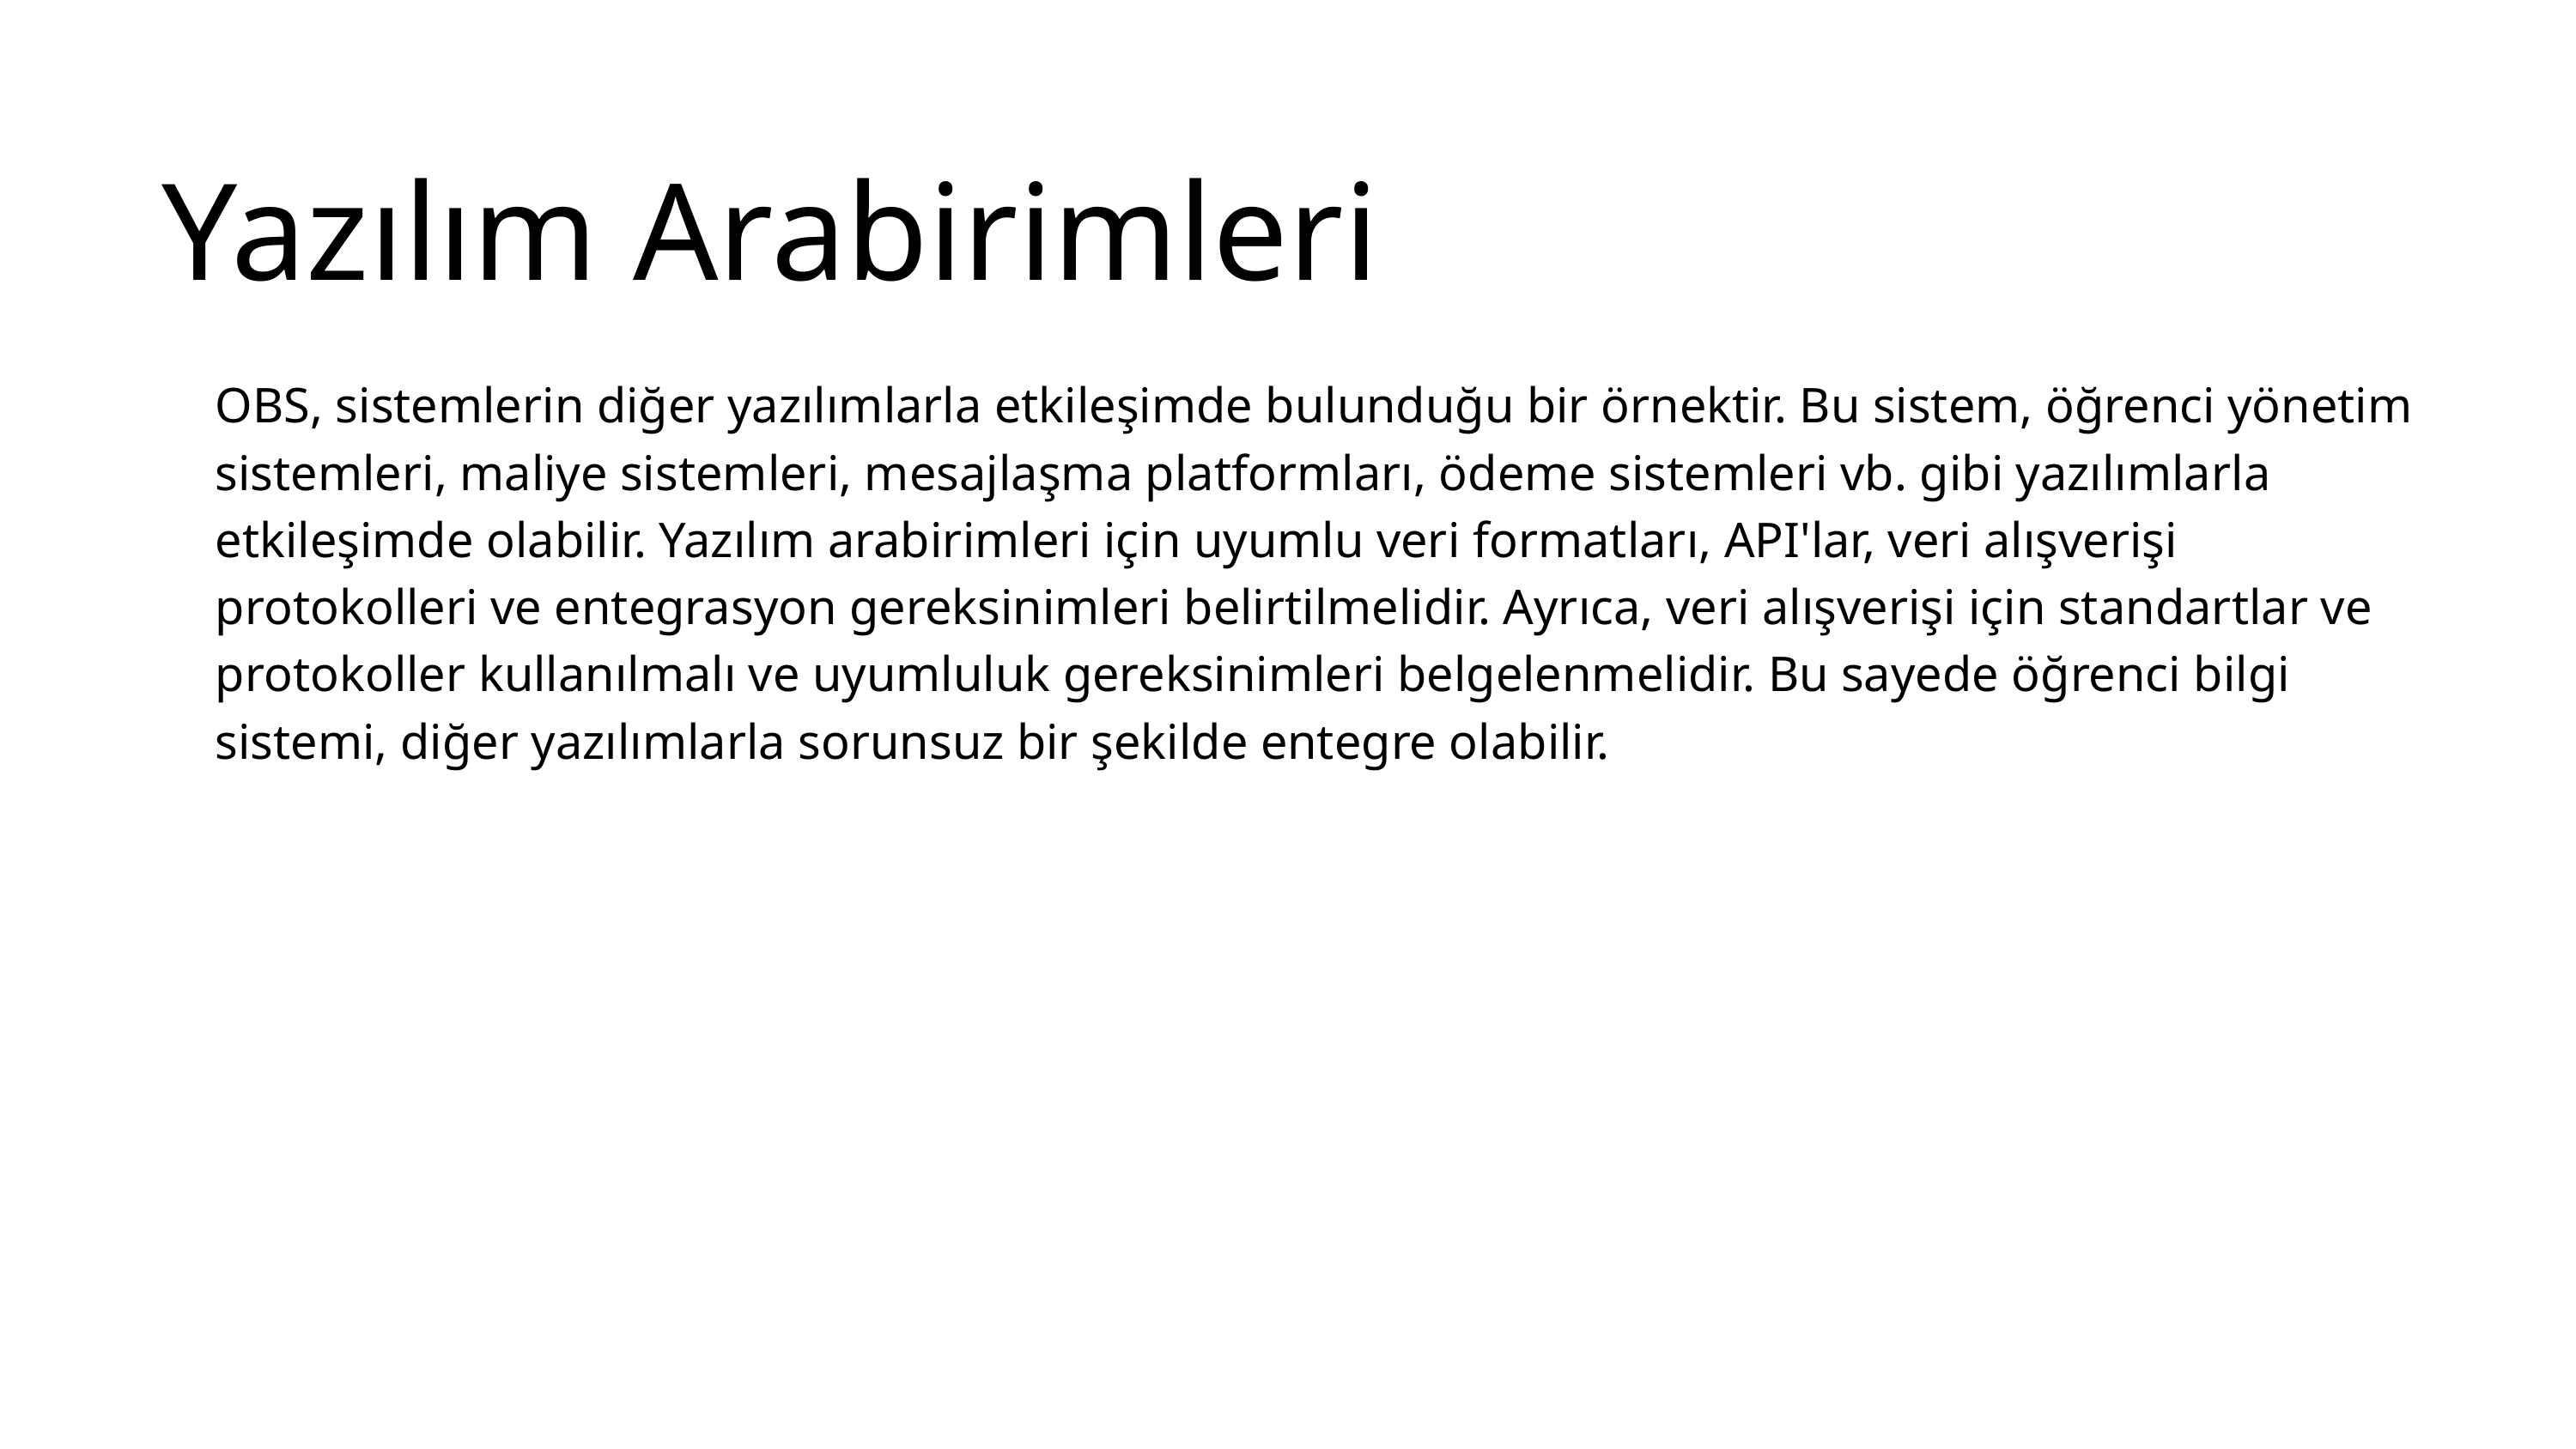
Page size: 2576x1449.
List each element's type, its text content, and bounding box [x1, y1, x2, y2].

text_box Yazılım Arabirimleri [144, 119, 1396, 307]
text_box OBS, sistemlerin diğer yazılımlarla etkileşimde bulunduğu bir örnektir. Bu sistem, öğrenci yönetim sistemleri, maliye sistemleri, mesajlaşma platformları, ödeme sistemleri vb. gibi yazılımlarla etkileşimde olabilir. Yazılım arabirimleri için uyumlu veri formatları, API'lar, veri alışverişi protokolleri ve entegrasyon gereksinimleri belirtilmelidir. Ayrıca, veri alışverişi için standartlar ve protokoller kullanılmalı ve uyumluluk gereksinimleri belgelenmelidir. Bu sayede öğrenci bilgi sistemi, diğer yazılımlarla sorunsuz bir şekilde entegre olabilir. [215, 298, 2452, 769]
